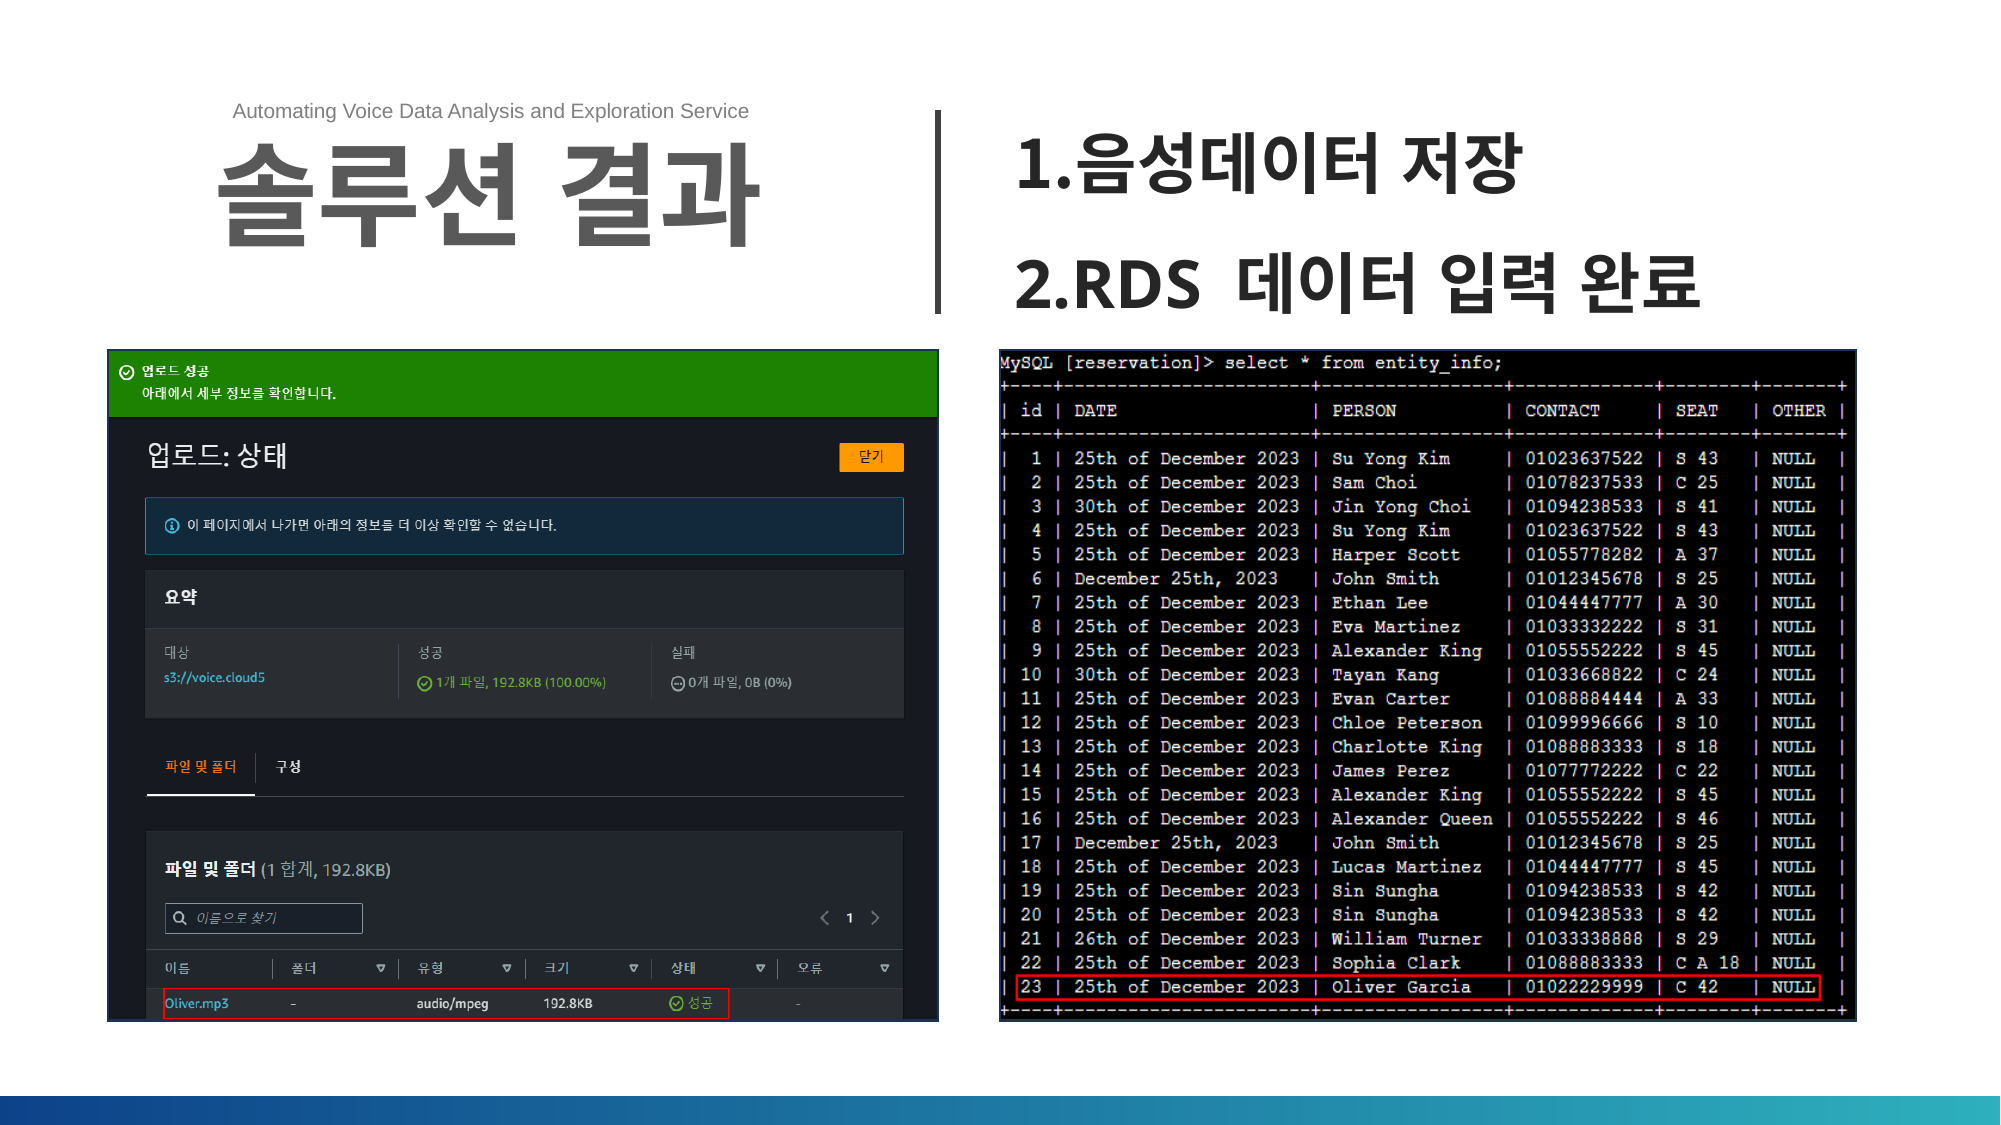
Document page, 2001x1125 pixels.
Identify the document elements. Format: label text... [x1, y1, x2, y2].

text_box 솔루션 결과 [199, 117, 877, 267]
text_box [0, 1096, 2000, 1125]
text_box 음성데이터 저장 RDS 데이터 입력 완료 [999, 74, 1830, 330]
text_box [107, 349, 939, 1022]
text_box Automating Voice Data Analysis and Exploration Service [217, 90, 829, 130]
text_box [999, 349, 1857, 1022]
